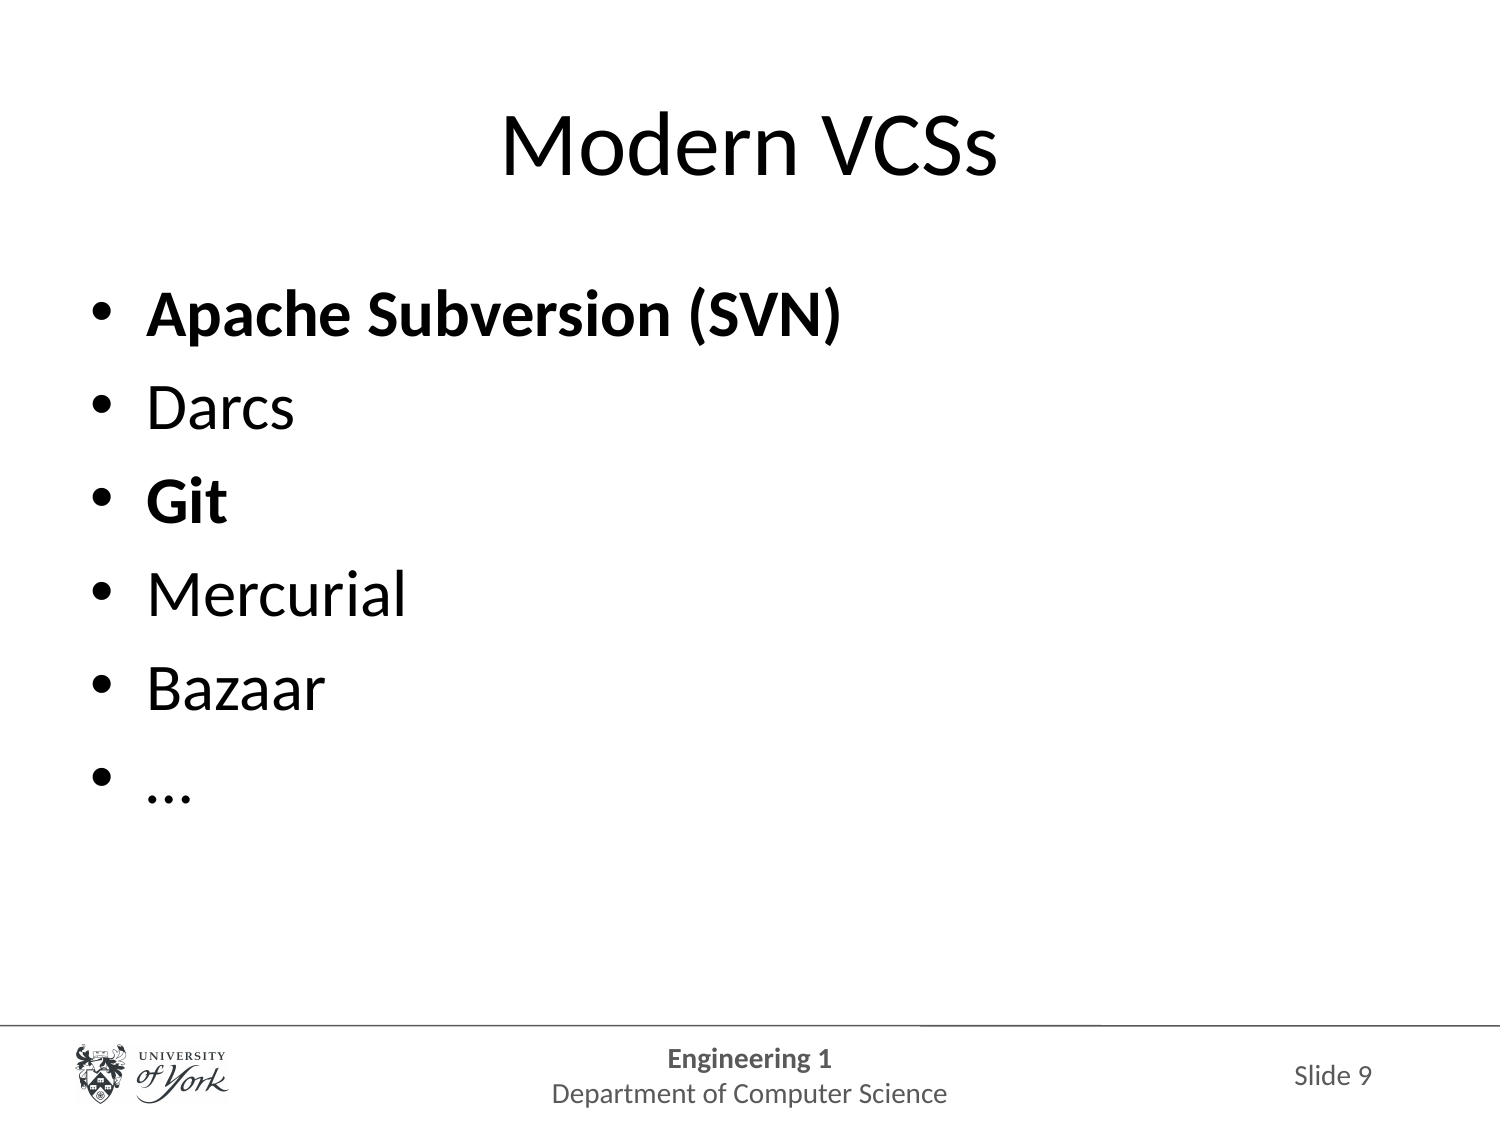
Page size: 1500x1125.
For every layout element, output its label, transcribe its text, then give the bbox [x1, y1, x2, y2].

title Modern VCSs [75, 45, 1425, 233]
picture [75, 1044, 229, 1104]
list Apache Subversion (SVN) Darcs Git Mercurial Bazaar … [75, 262, 1425, 1005]
